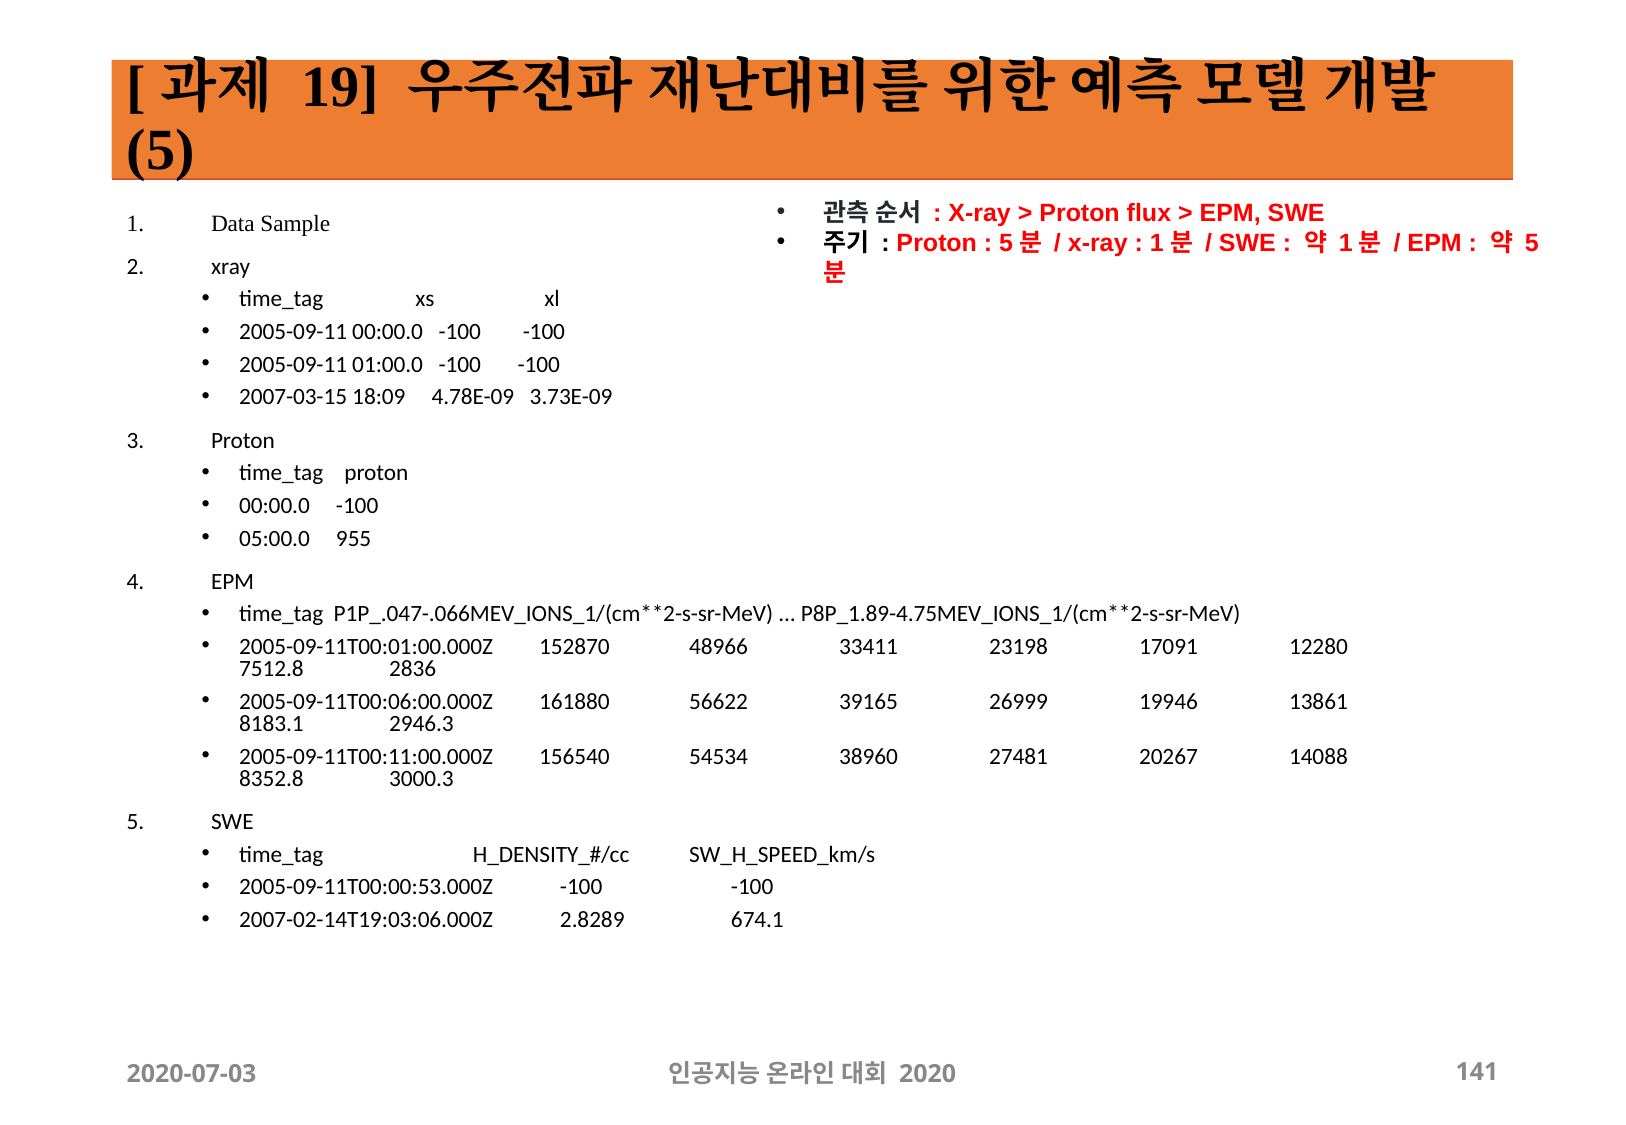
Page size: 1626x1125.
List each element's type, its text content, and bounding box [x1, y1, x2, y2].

list Data Sample xray time_tag xs xl 2005-09-11 00:00.0 -100 -100 2005-09-11 01:00.0 -100 -100 2007-03-15 18:09 4.78E-09 3.73E-09 Proton time_tag proton 00:00.0 -100 05:00.0 955 EPM time_tag P1P_.047-.066MEV_IONS_1/(cm**2-s-sr-MeV) ... P8P_1.89-4.75MEV_IONS_1/(cm**2-s-sr-MeV) 2005-09-11T00:01:00.000Z 152870 48966 33411 23198 17091 12280 7512.8 2836 2005-09-11T00:06:00.000Z 161880 56622 39165 26999 19946 13861 8183.1 2946.3 2005-09-11T00:11:00.000Z 156540 54534 38960 27481 20267 14088 8352.8 3000.3 SWE time_tag H_DENSITY_#/cc SW_H_SPEED_km/s 2005-09-11T00:00:53.000Z -100 -100 2007-02-14T19:03:06.000Z 2.8289 674.1 [111, 205, 1514, 1014]
slide_number ‹#› [1433, 1042, 1514, 1103]
title [과제 19] 우주전파 재난대비를 위한 예측 모델 개발 (5) [111, 59, 1514, 179]
footer 인공지능 온라인 대회 2020 [538, 1042, 1087, 1103]
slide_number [111, 1042, 303, 1103]
text_box 관측 순서 : X-ray > Proton flux > EPM, SWE 주기 : Proton : 5분 / x-ray : 1분 / SWE : 약 1분 / EPM : 약 5분 [761, 188, 1575, 294]
